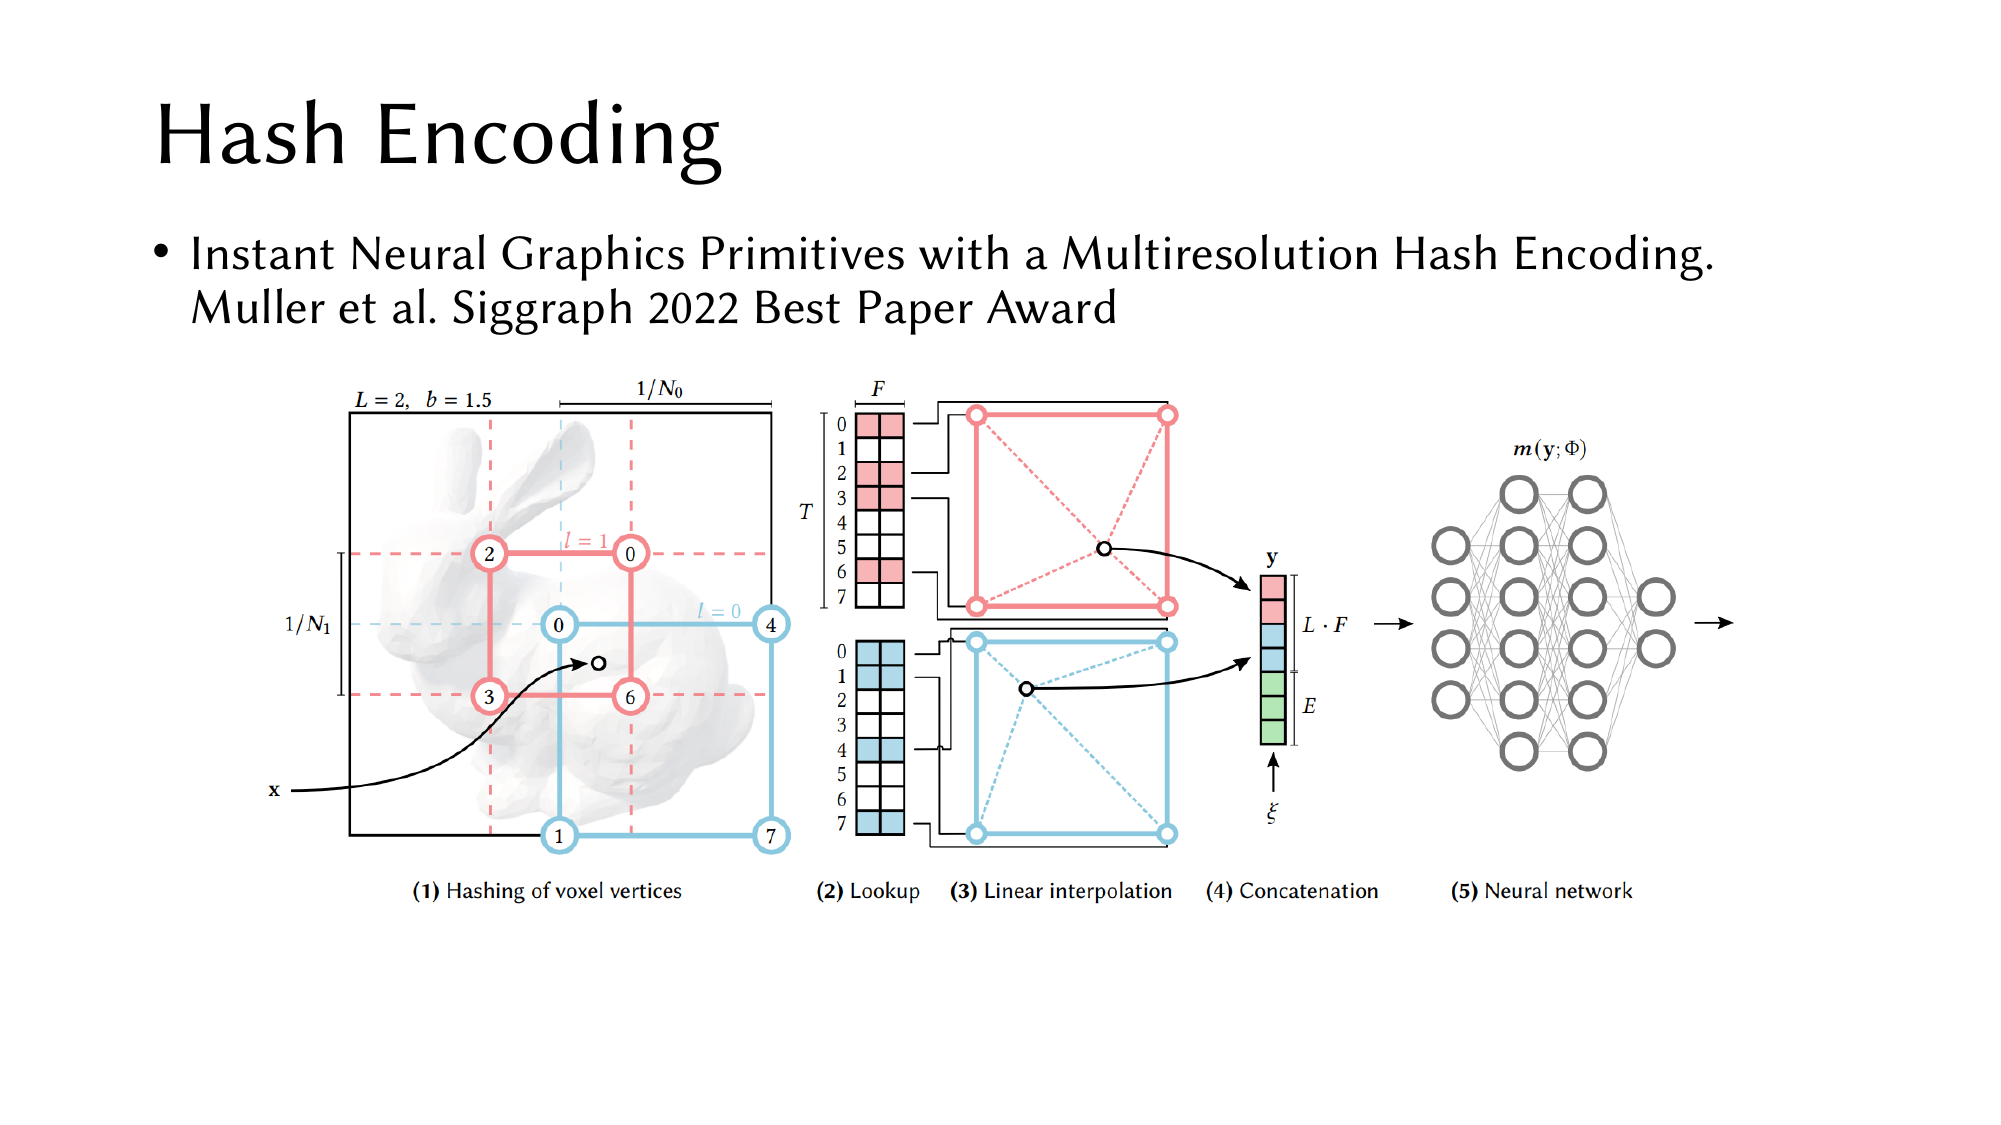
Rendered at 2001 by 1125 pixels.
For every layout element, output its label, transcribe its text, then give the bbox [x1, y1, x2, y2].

title Hash Encoding [137, 59, 1863, 208]
list Instant Neural Graphics Primitives with a Multiresolution Hash Encoding. Muller et al. Siggraph 2022 Best Paper Award [137, 218, 1863, 1016]
picture [262, 374, 1737, 907]
